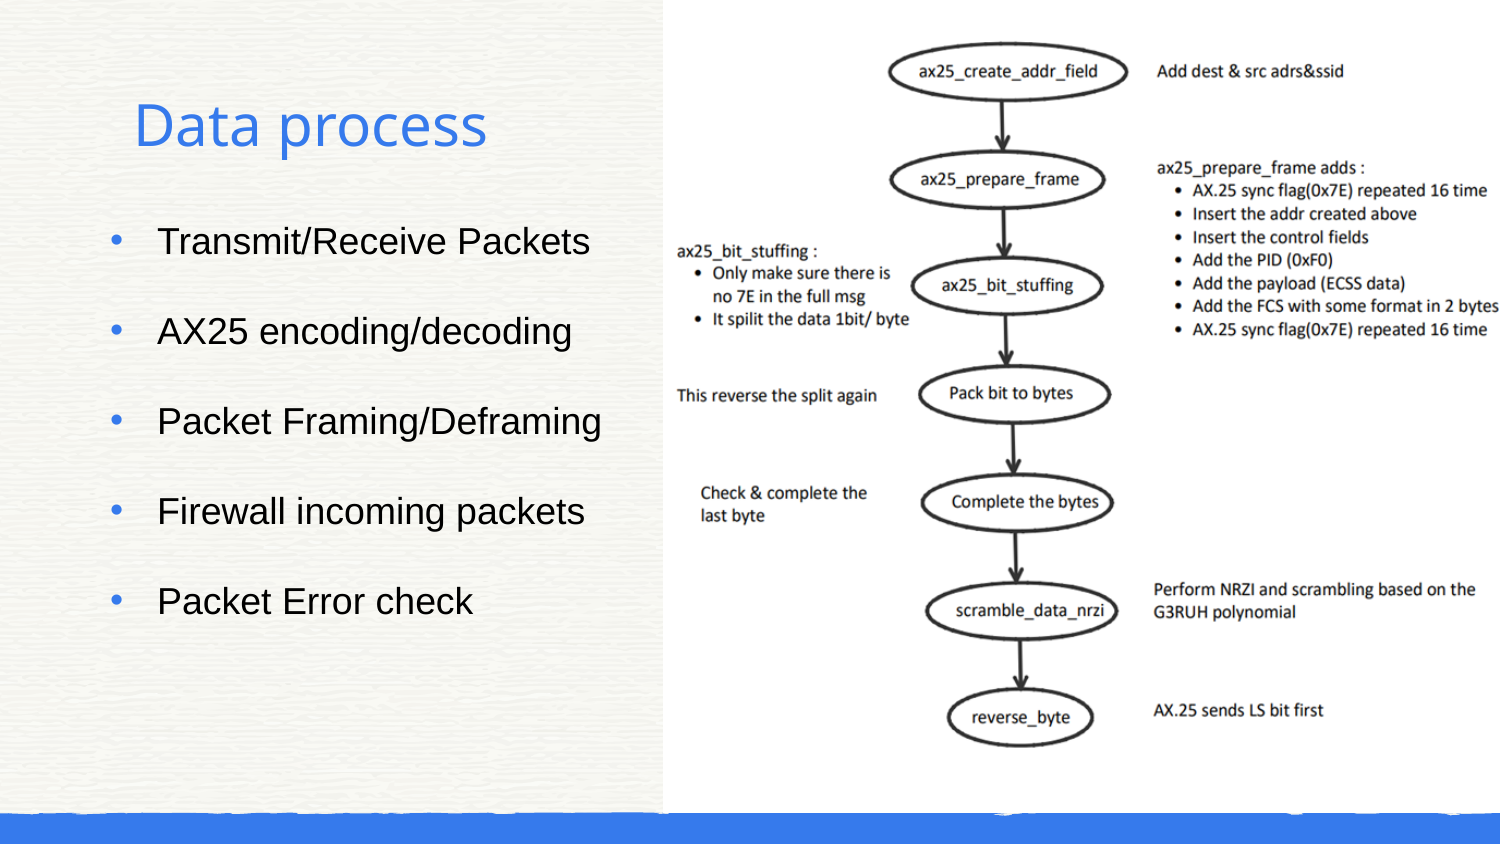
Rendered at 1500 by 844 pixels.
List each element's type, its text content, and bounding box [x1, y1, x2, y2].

picture [0, 0, 1500, 815]
title Data process [118, 72, 658, 167]
text_box Transmit/Receive Packets AX25 encoding/decoding Packet Framing/Deframing Firewall incoming packets Packet Error check [88, 157, 630, 686]
